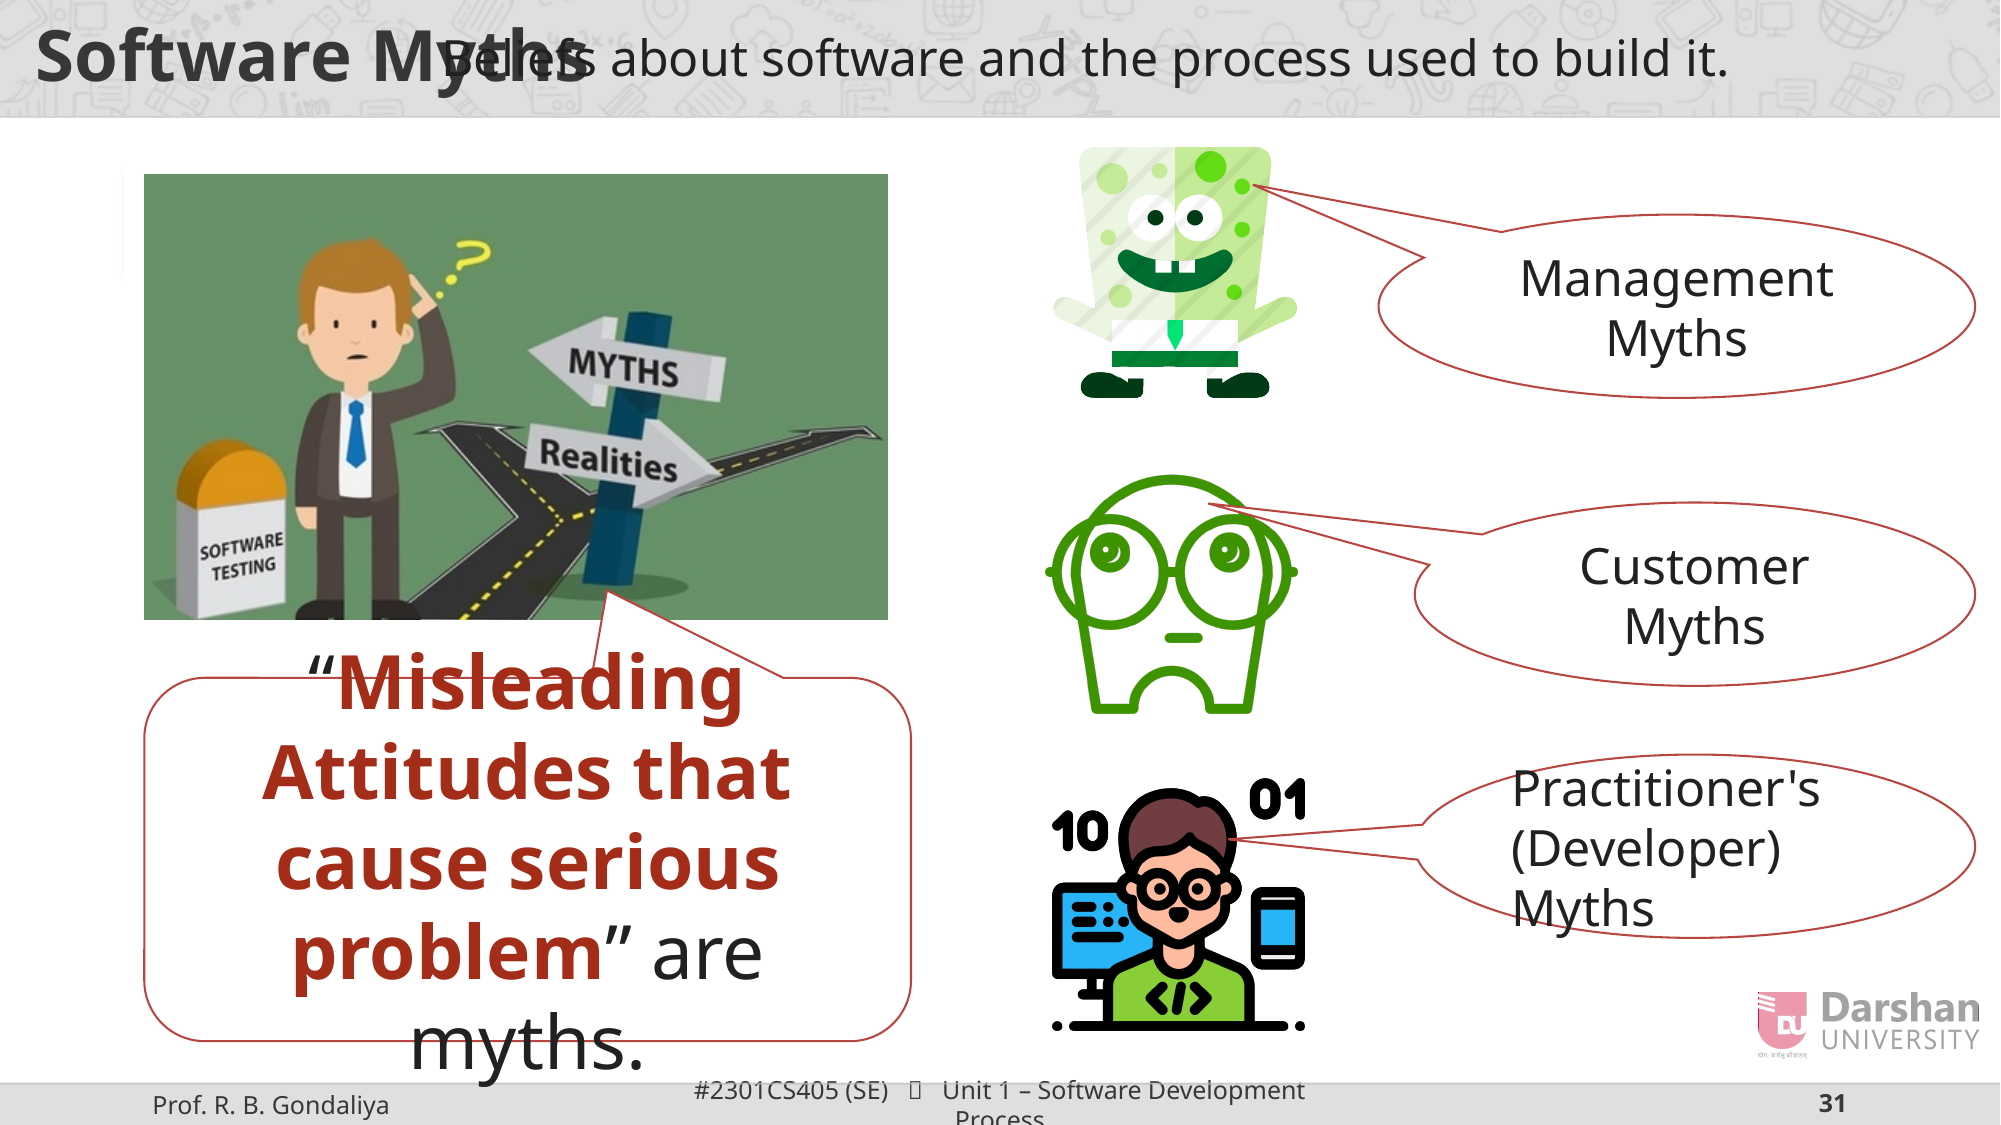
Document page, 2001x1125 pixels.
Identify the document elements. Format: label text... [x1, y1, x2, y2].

text_box Practitioner's (Developer) Myths [1305, 753, 1977, 939]
text_box Beliefs about software and the process used to build it. [426, 18, 1746, 94]
text_box Modeling [1758, 992, 1979, 1059]
picture [1049, 147, 1301, 398]
picture [1045, 468, 1298, 720]
picture [144, 173, 889, 621]
title Software Myths [0, 0, 2000, 117]
text_box Management Myths [1301, 192, 1977, 399]
picture [1052, 778, 1305, 1031]
text_box Customer Myths [1298, 501, 1977, 687]
text_box “Misleading Attitudes that cause serious problem” are myths. [143, 621, 913, 1043]
